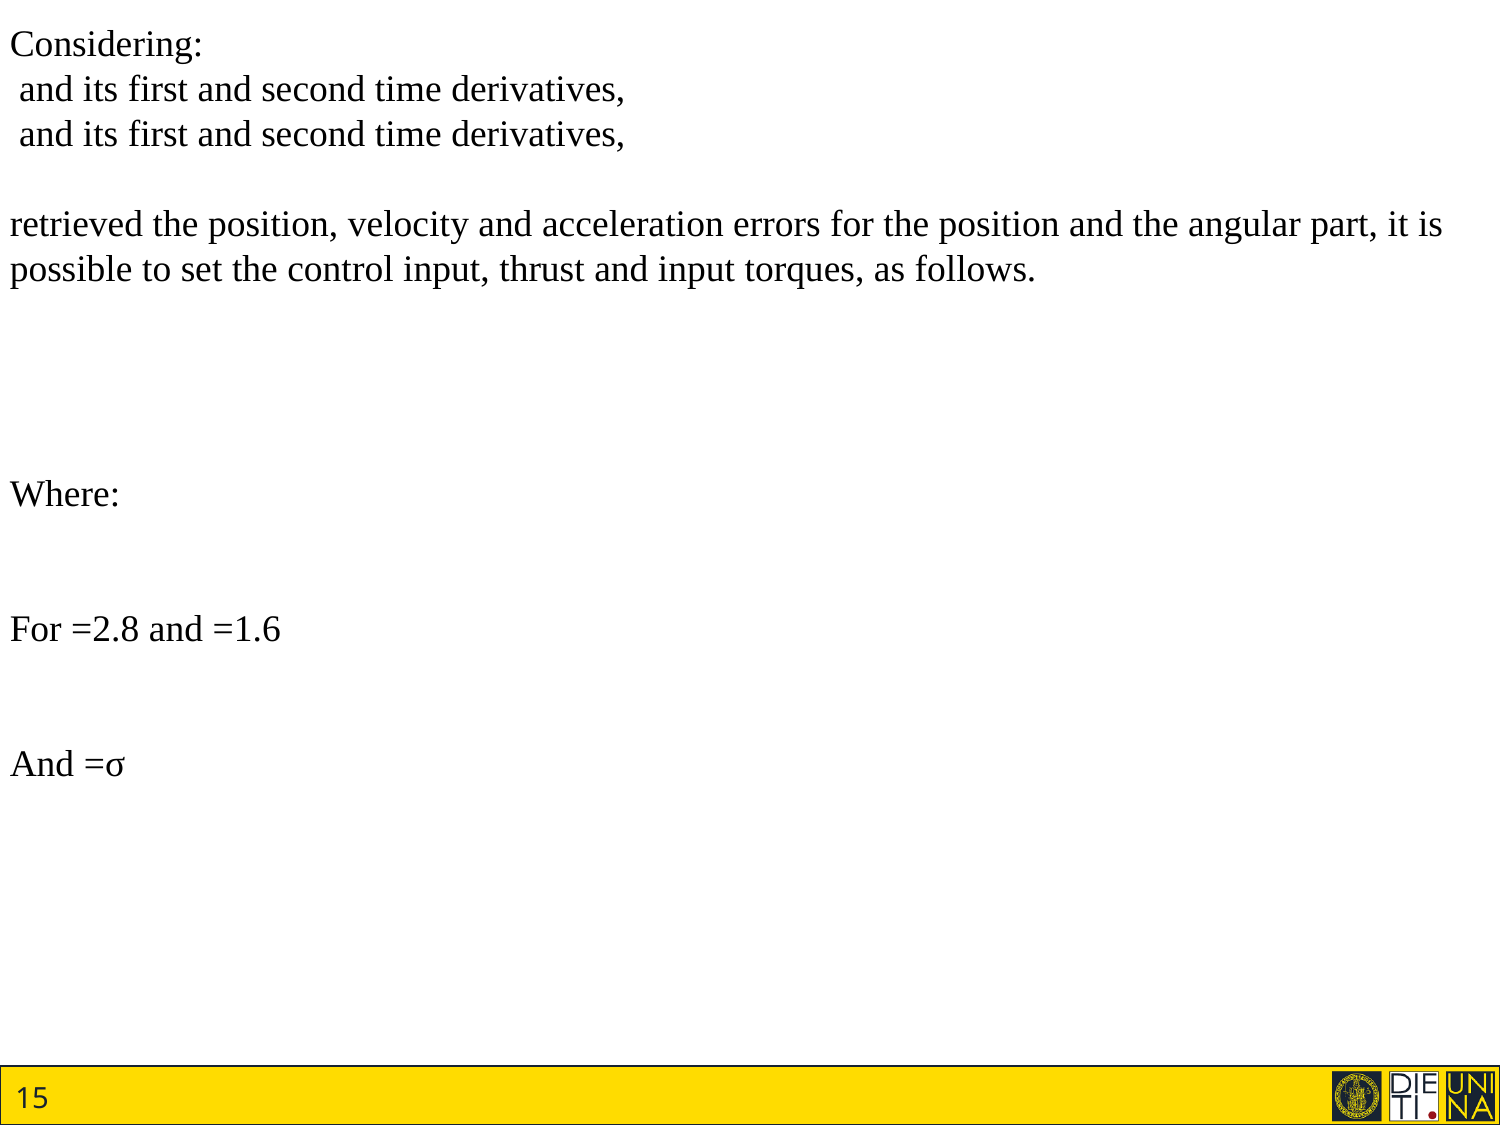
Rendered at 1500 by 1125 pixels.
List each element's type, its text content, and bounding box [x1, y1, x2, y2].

text_box [0, 1065, 1500, 1125]
text_box 15 [0, 1071, 64, 1122]
picture [1332, 1069, 1496, 1123]
